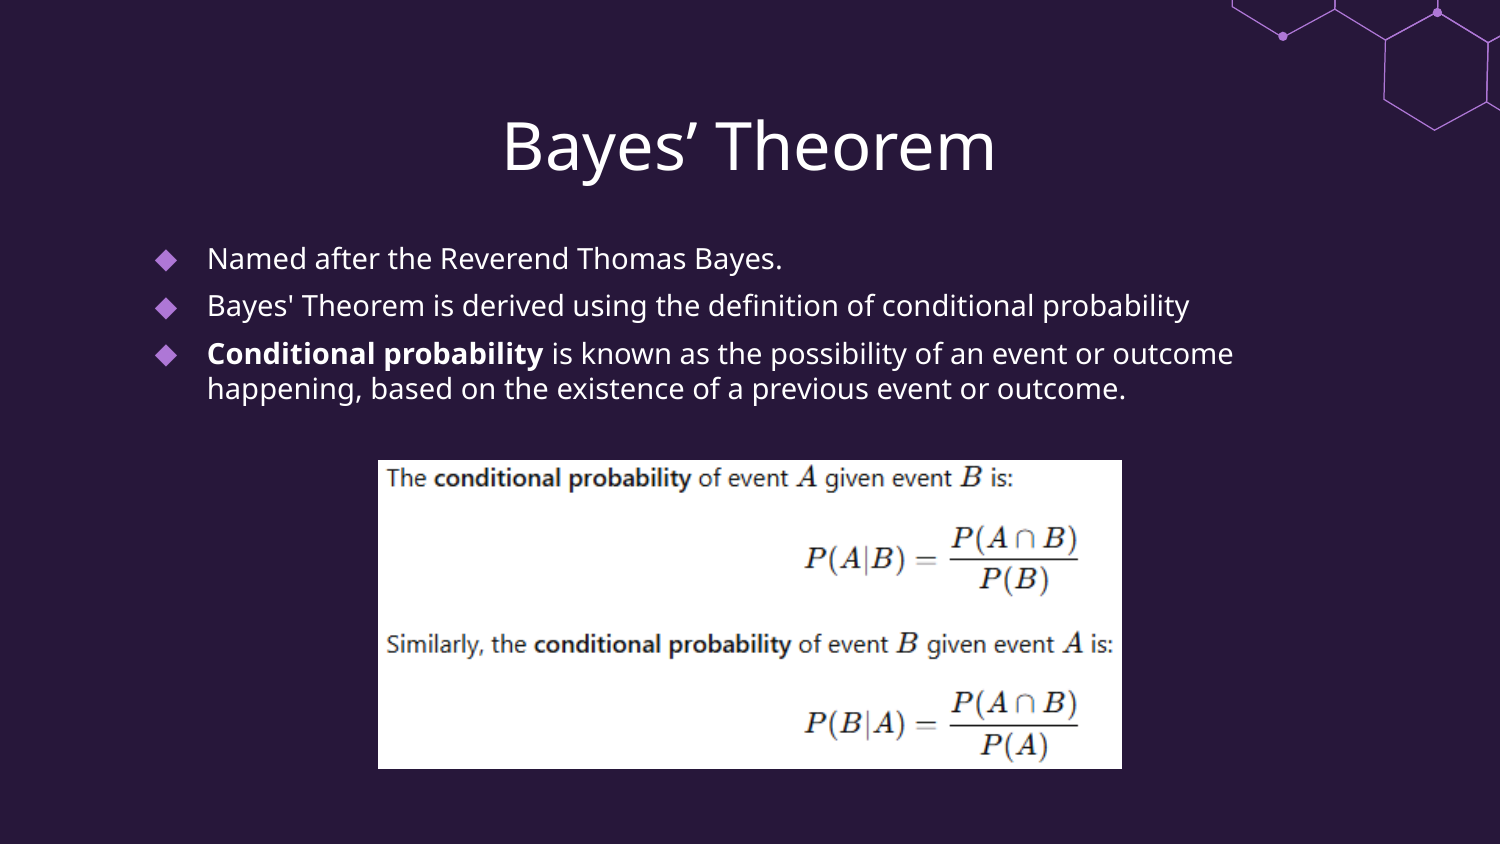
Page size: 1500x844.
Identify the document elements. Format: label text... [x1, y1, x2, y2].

picture [377, 460, 1123, 769]
list Named after the Reverend Thomas Bayes. Bayes' Theorem is derived using the definition of conditional probability Conditional probability is known as the possibility of an event or outcome happening, based on the existence of a previous event or outcome. [116, 225, 1384, 769]
title Bayes’ Theorem [116, 88, 1383, 183]
